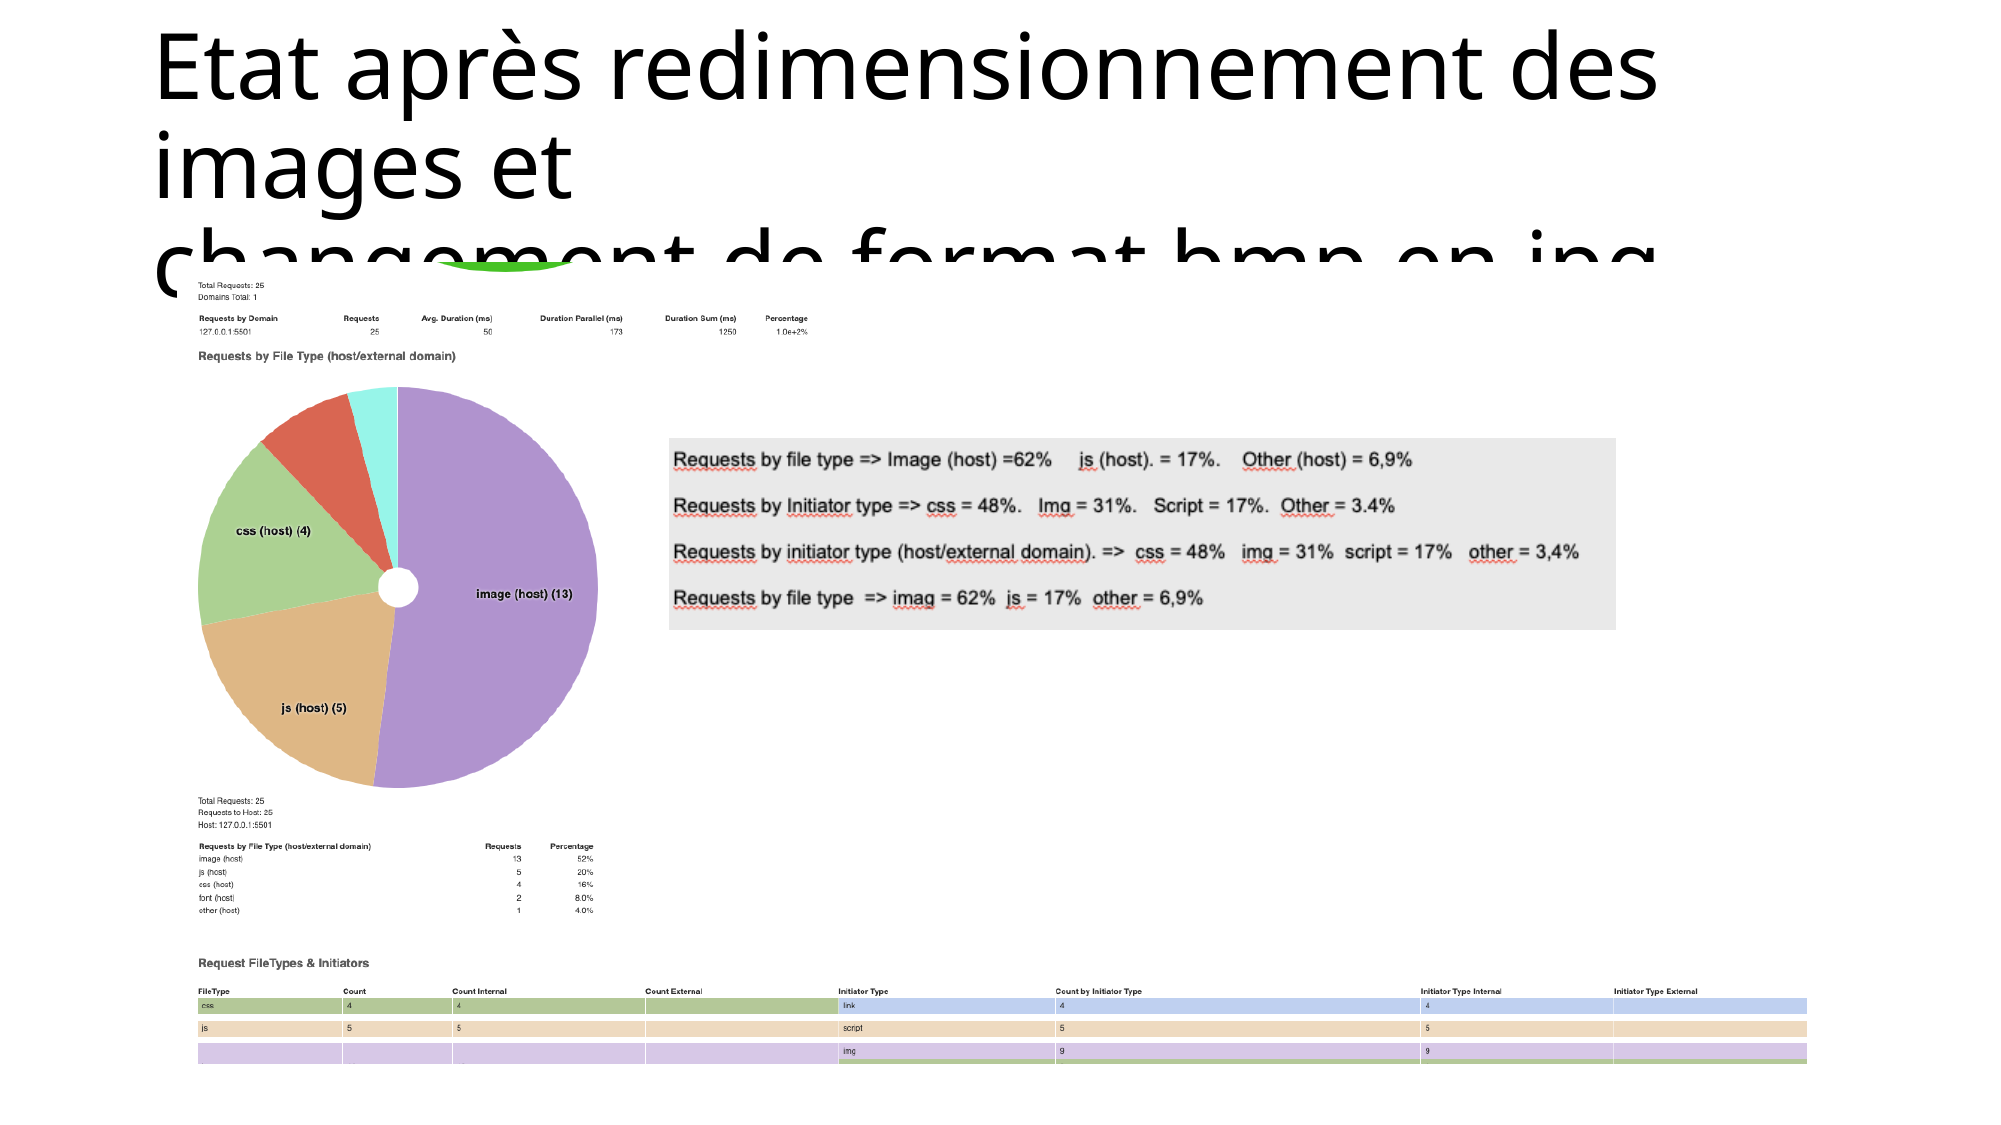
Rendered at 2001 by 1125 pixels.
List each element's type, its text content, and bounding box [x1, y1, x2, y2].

title Etat après redimensionnement des images et changement de format bmp en jpg [137, 59, 1863, 278]
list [177, 262, 1823, 1064]
picture [669, 438, 1616, 630]
